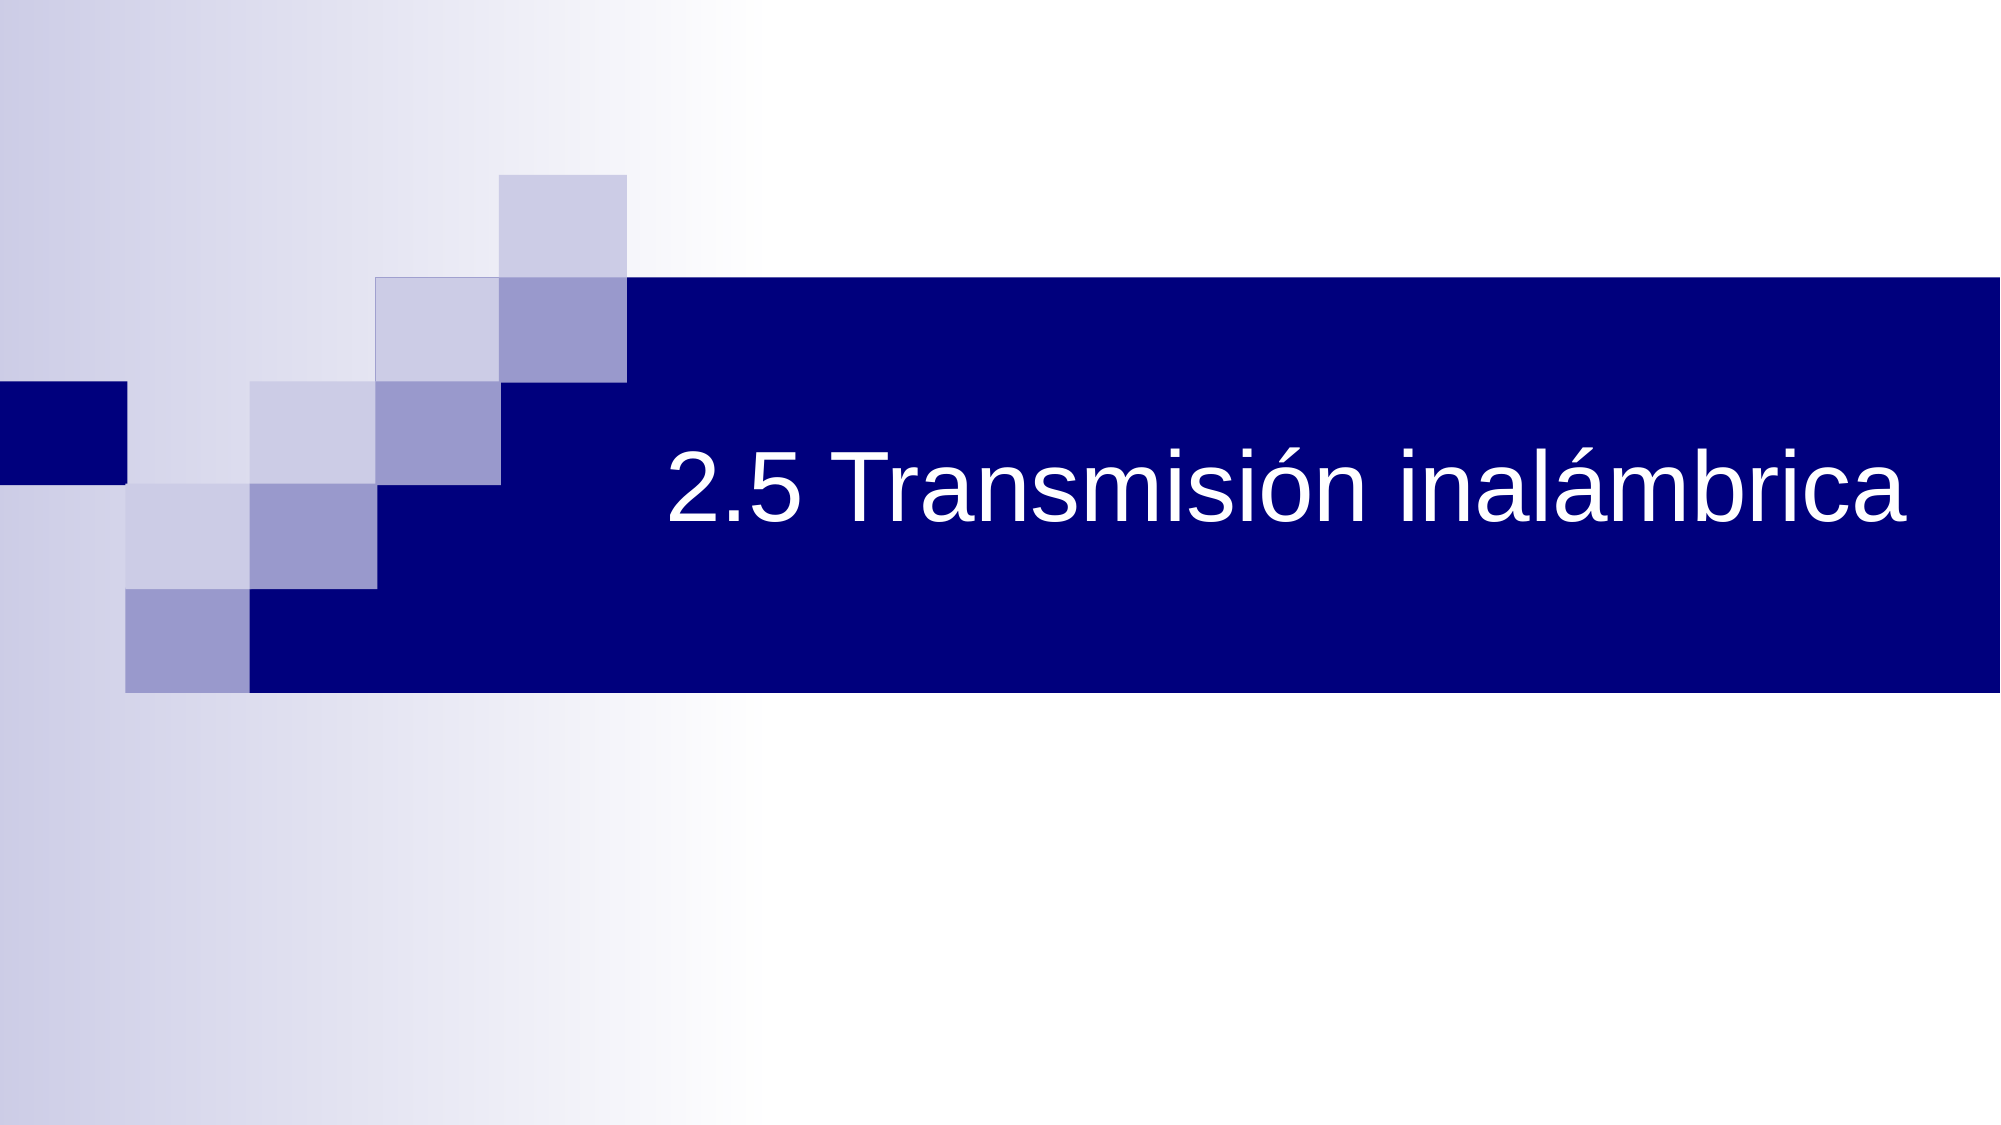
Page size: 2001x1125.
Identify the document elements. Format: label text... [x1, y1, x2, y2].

title 2.5 Transmisión inalámbrica [650, 299, 1967, 663]
